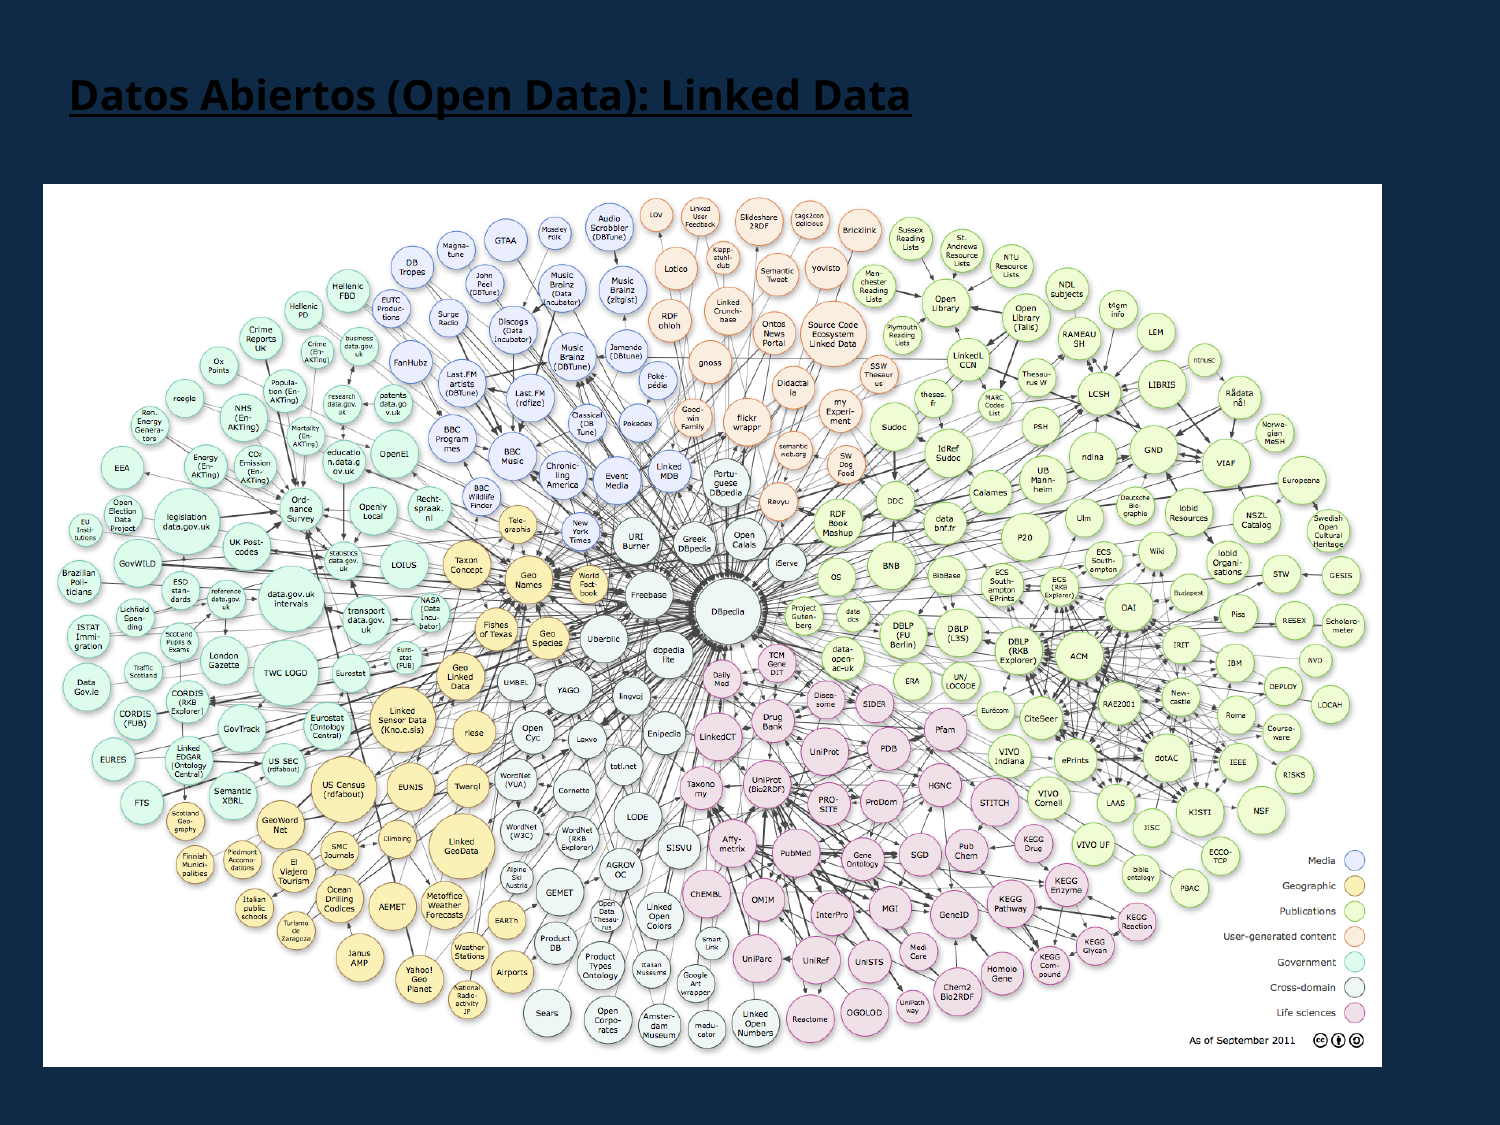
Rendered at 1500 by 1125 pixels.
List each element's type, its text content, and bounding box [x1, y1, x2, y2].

text_box Datos Abiertos (Open Data): Linked Data [53, 61, 927, 127]
picture [43, 184, 1382, 1067]
